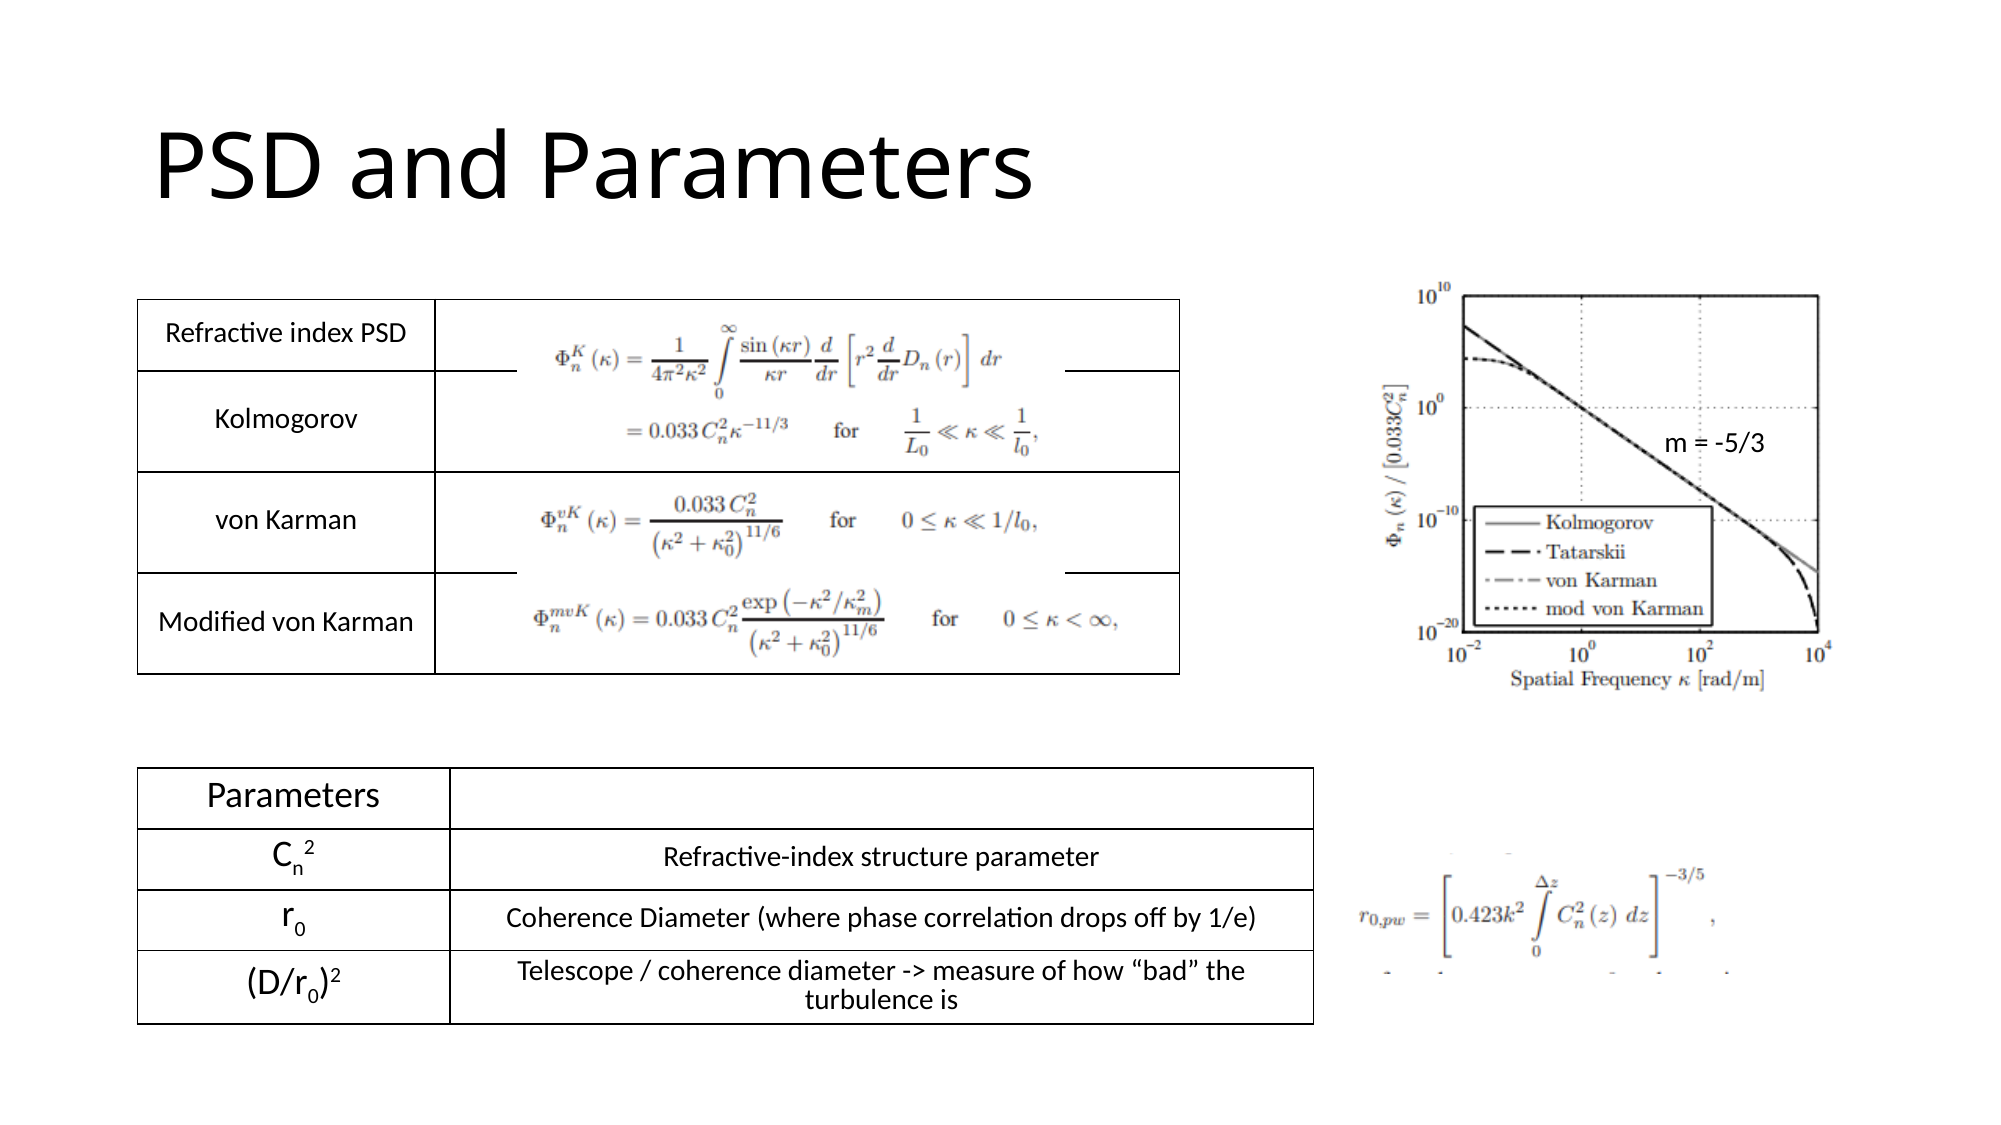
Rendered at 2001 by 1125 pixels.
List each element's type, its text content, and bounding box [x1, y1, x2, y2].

table_header [436, 300, 1179, 370]
table_cell Kolmogorov [138, 372, 434, 471]
table_header Refractive index PSD [138, 300, 434, 370]
title PSD and Parameters [137, 59, 1863, 278]
table_cell r0 [138, 891, 449, 950]
picture [1318, 268, 1908, 706]
table_cell Telescope / coherence diameter -> measure of how “bad” the turbulence is [451, 951, 1313, 1023]
table_header [451, 769, 1313, 828]
table_cell [1065, 372, 1179, 471]
table_cell von Karman [138, 473, 434, 572]
picture [517, 474, 1065, 575]
table_cell [436, 473, 1179, 572]
picture [517, 313, 1065, 471]
table_cell Coherence Diameter (where phase correlation drops off by 1/e) [451, 891, 1313, 950]
table_cell Refractive-index structure parameter [451, 830, 1313, 889]
table_cell [436, 372, 517, 471]
picture [517, 582, 1143, 664]
table_cell [436, 574, 1179, 673]
picture [1333, 853, 1743, 974]
table_cell (D/r0)2 [138, 951, 449, 1023]
table_cell Modified von Karman [138, 574, 434, 673]
table_header Parameters [138, 769, 449, 828]
table_cell Cn2 [138, 830, 449, 889]
